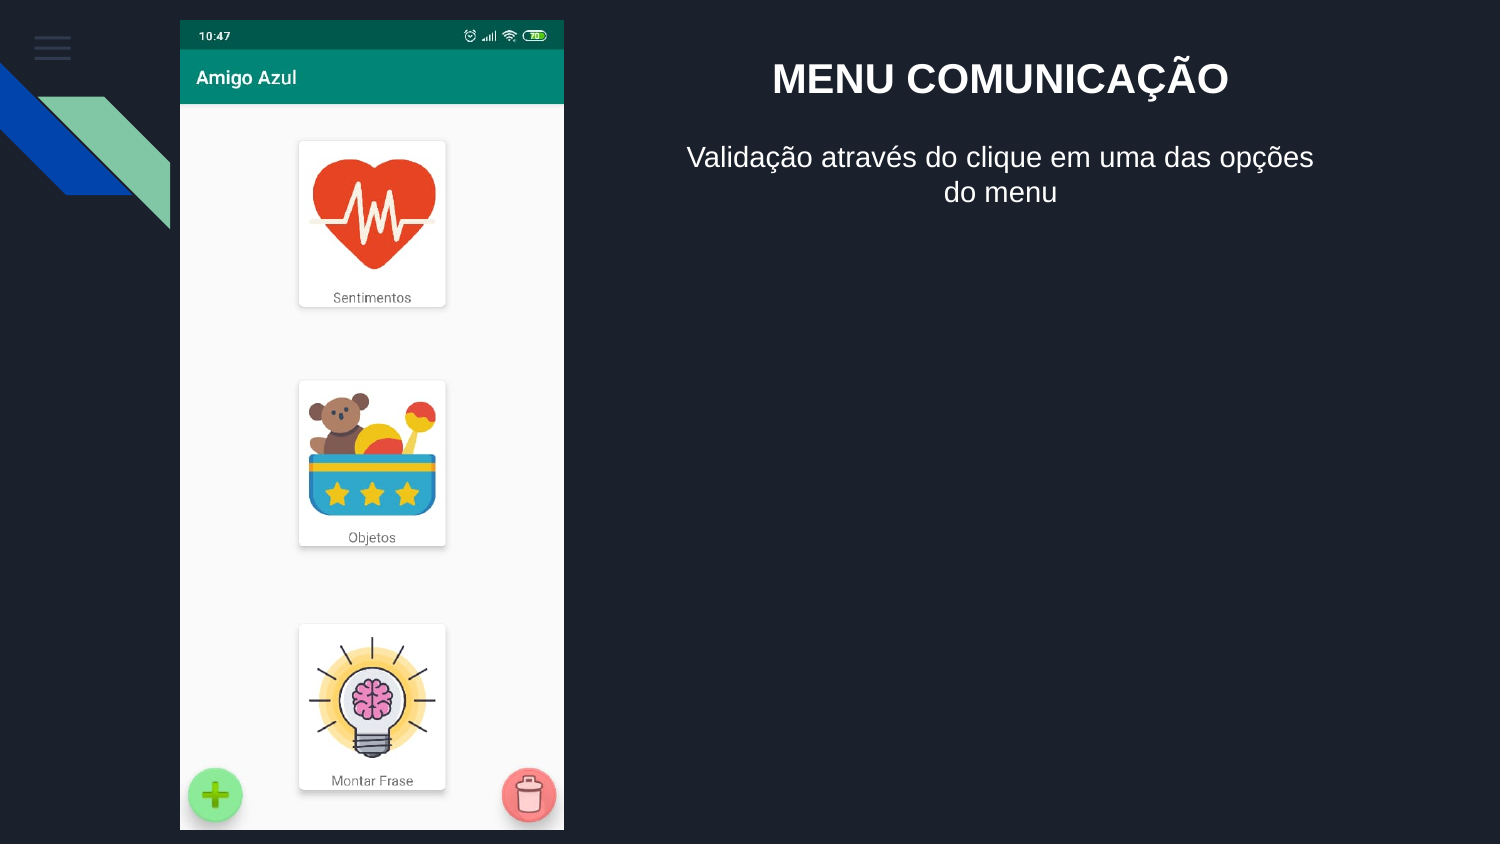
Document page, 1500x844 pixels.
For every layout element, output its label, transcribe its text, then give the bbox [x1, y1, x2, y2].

text_box Validação através do clique em uma das opções do menu [660, 131, 1342, 251]
text_box MENU COMUNICAÇÃO [606, 44, 1395, 110]
picture [180, 20, 564, 830]
